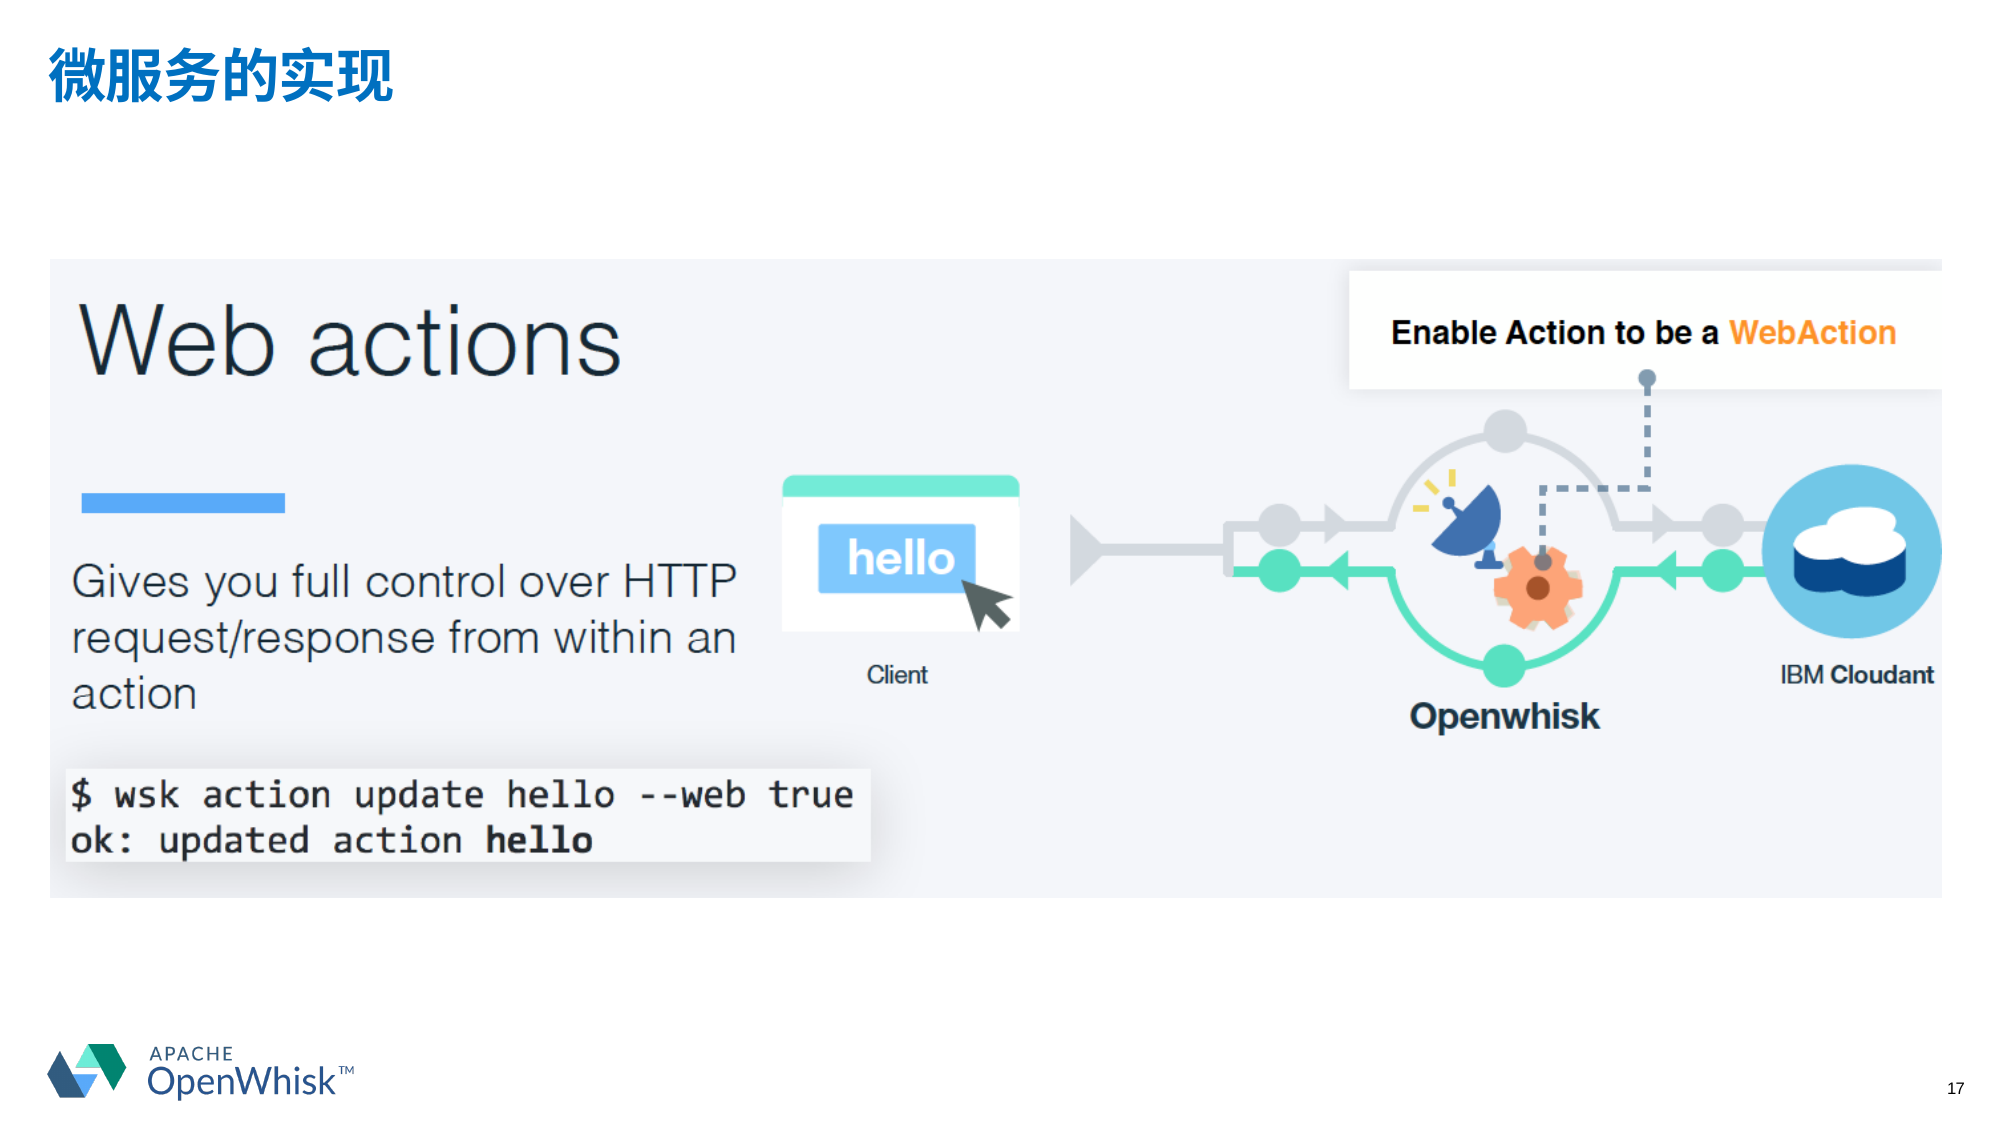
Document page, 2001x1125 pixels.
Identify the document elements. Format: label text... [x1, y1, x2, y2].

title 微服务的实现 [48, 39, 1969, 110]
picture [47, 1044, 354, 1101]
picture [49, 259, 1942, 898]
